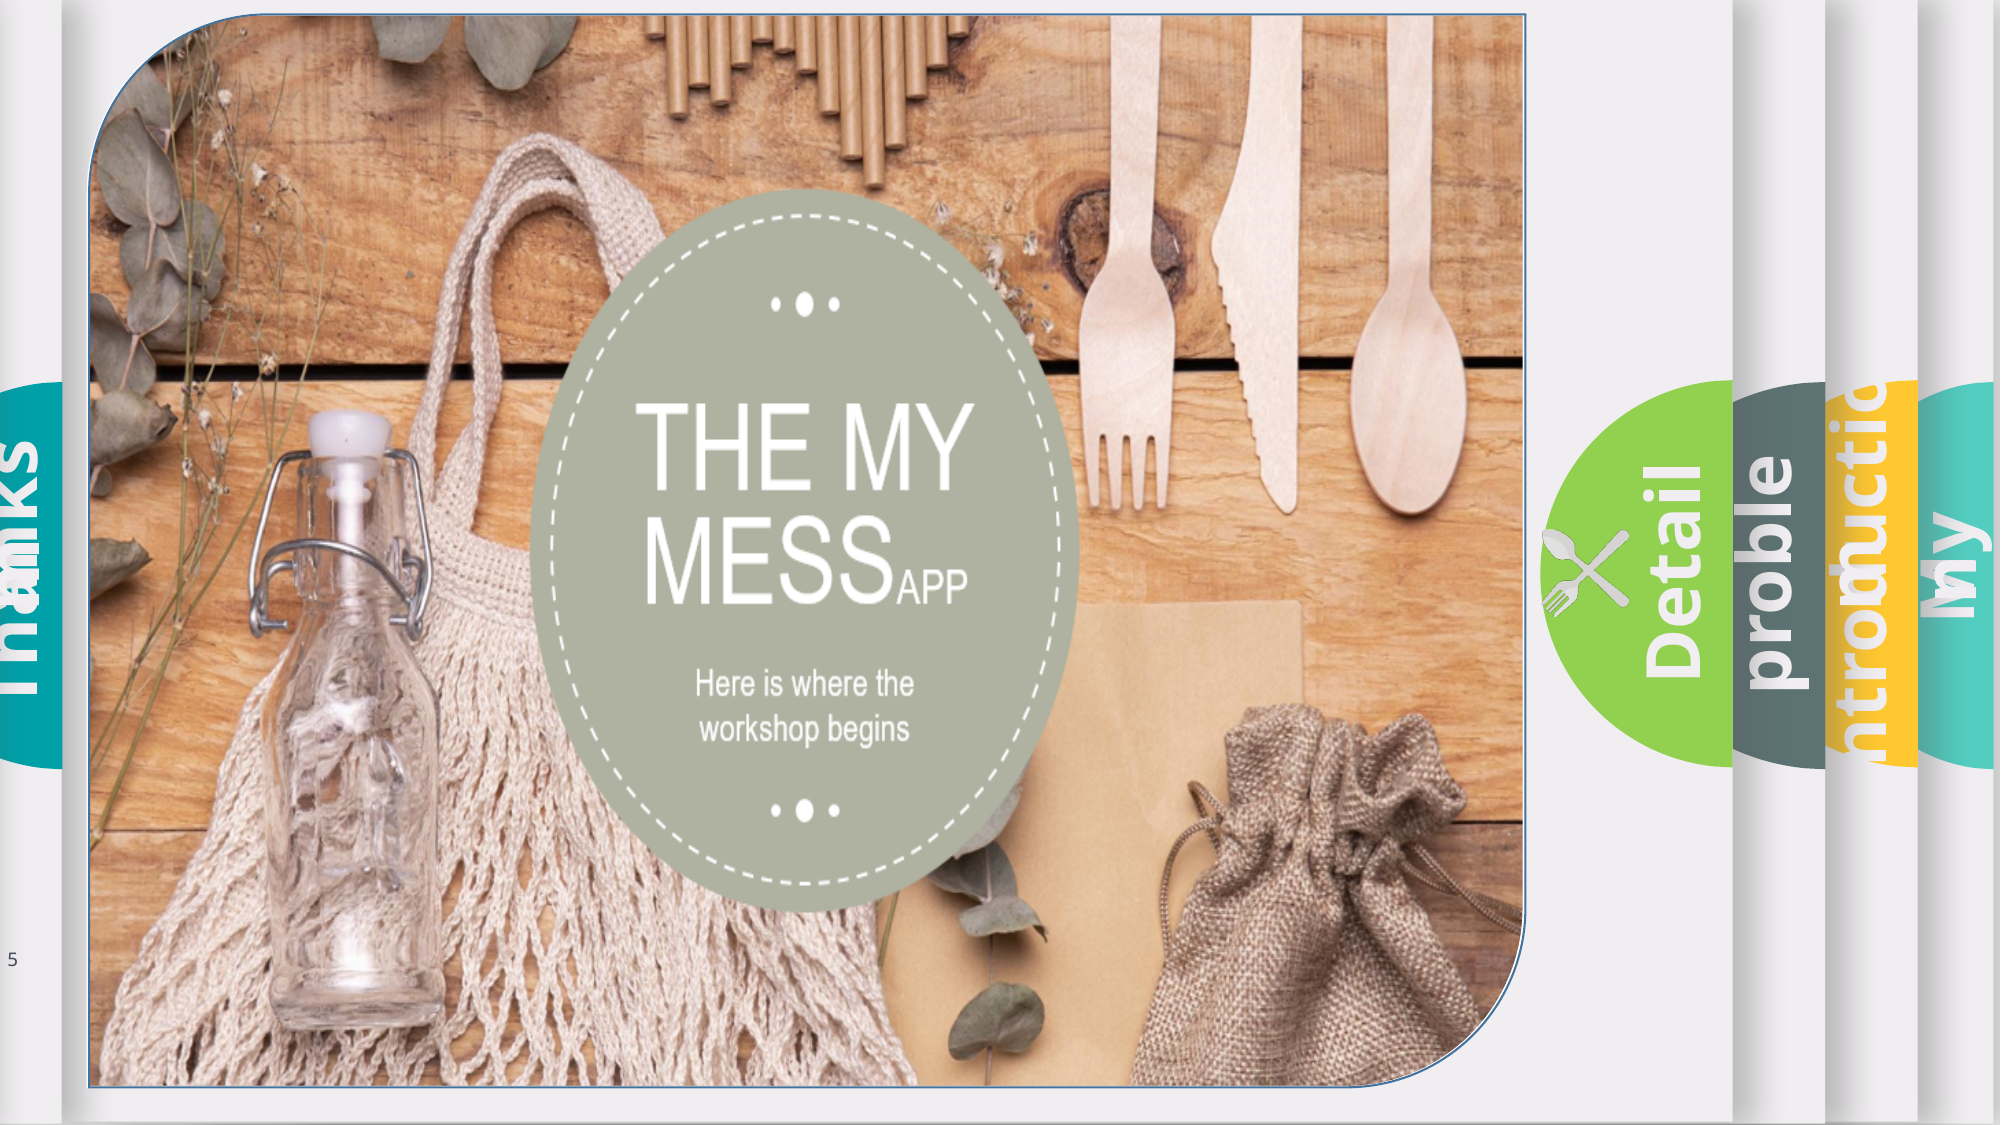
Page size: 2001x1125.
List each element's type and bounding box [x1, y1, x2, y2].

text_box [111, 0, 1826, 1124]
text_box [1826, 0, 1918, 1122]
text_box [1826, 0, 1999, 1124]
text_box [0, 0, 63, 1124]
text_box [65, 0, 1733, 1122]
